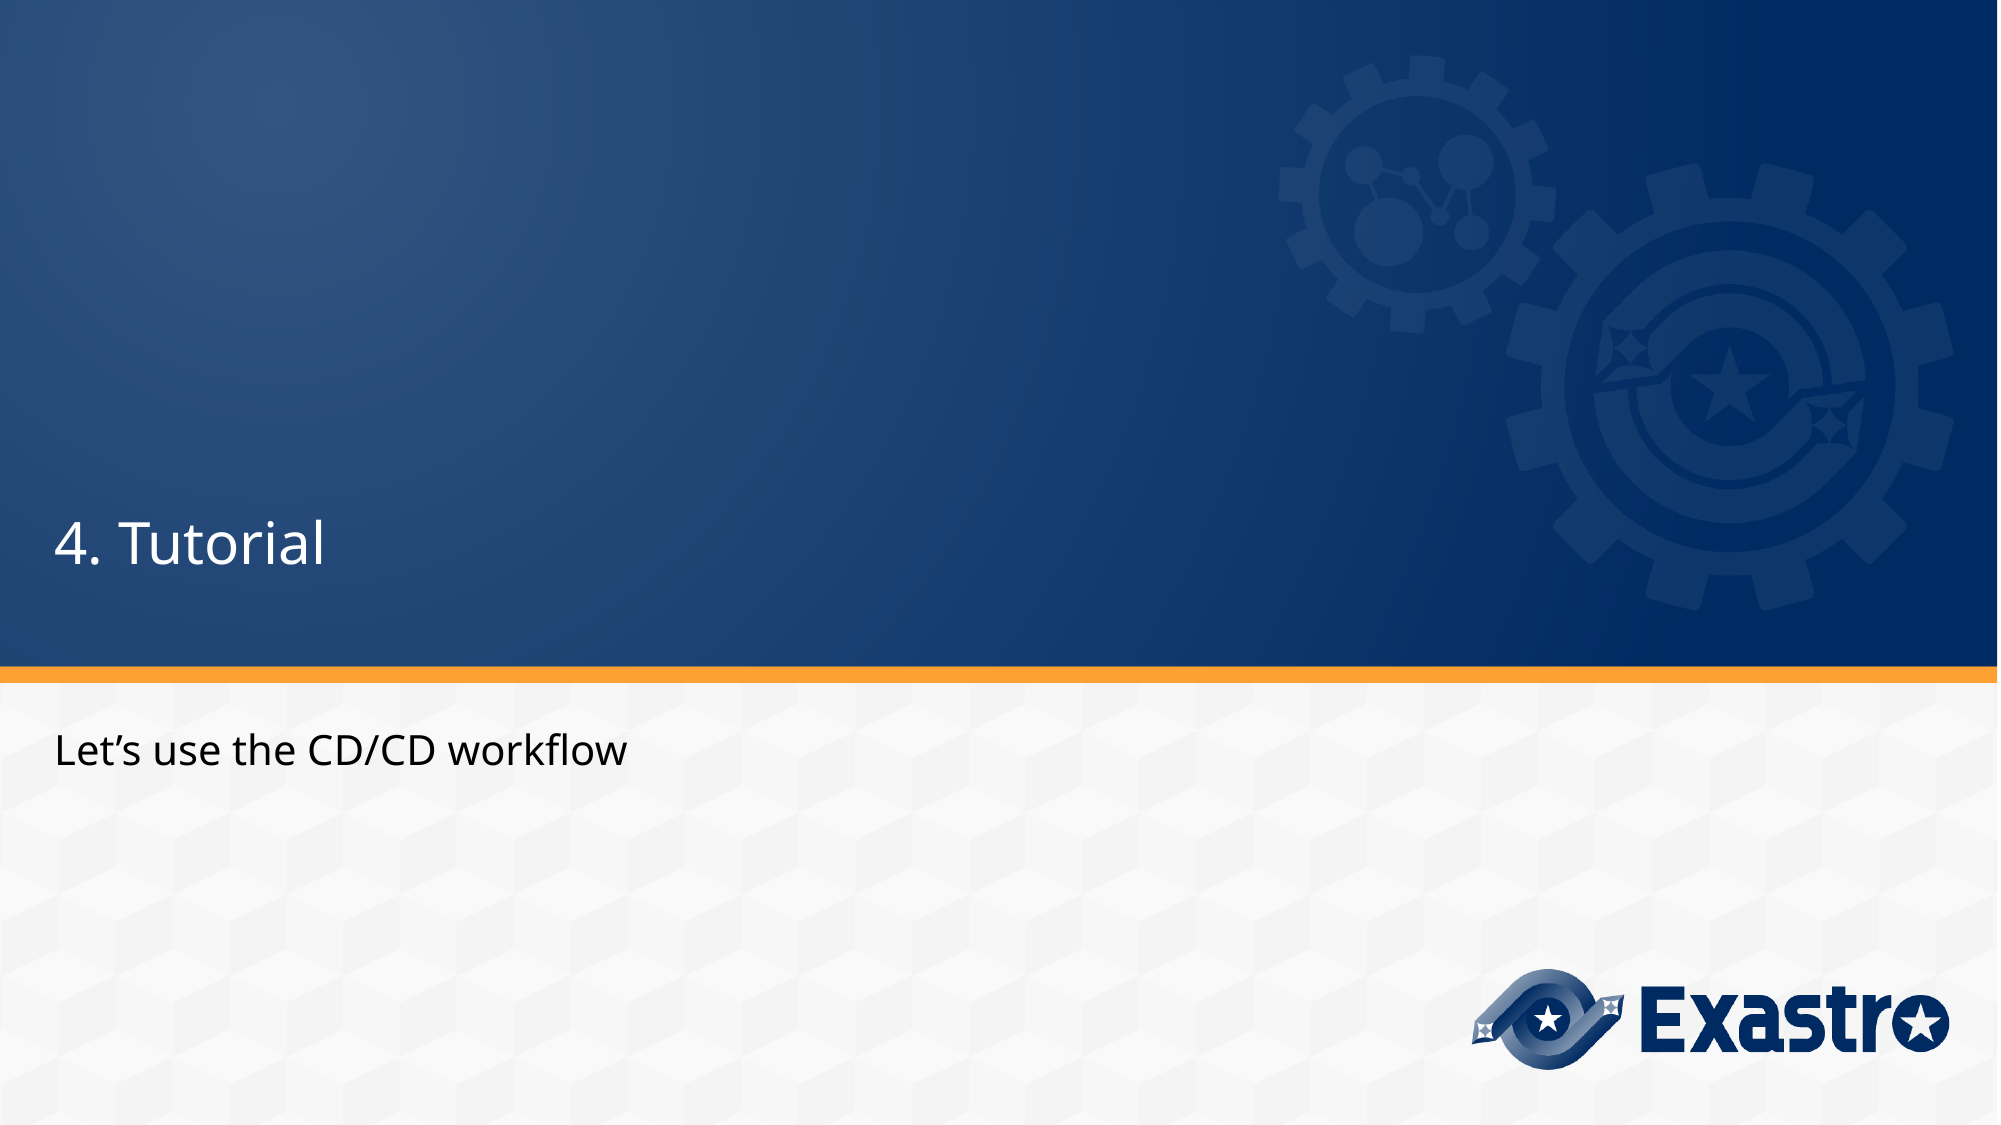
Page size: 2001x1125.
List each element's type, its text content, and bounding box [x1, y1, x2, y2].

list Let’s use the CD/CD workflow [39, 716, 1615, 782]
picture [0, 0, 2000, 1125]
title 4. Tutorial [39, 499, 1961, 577]
